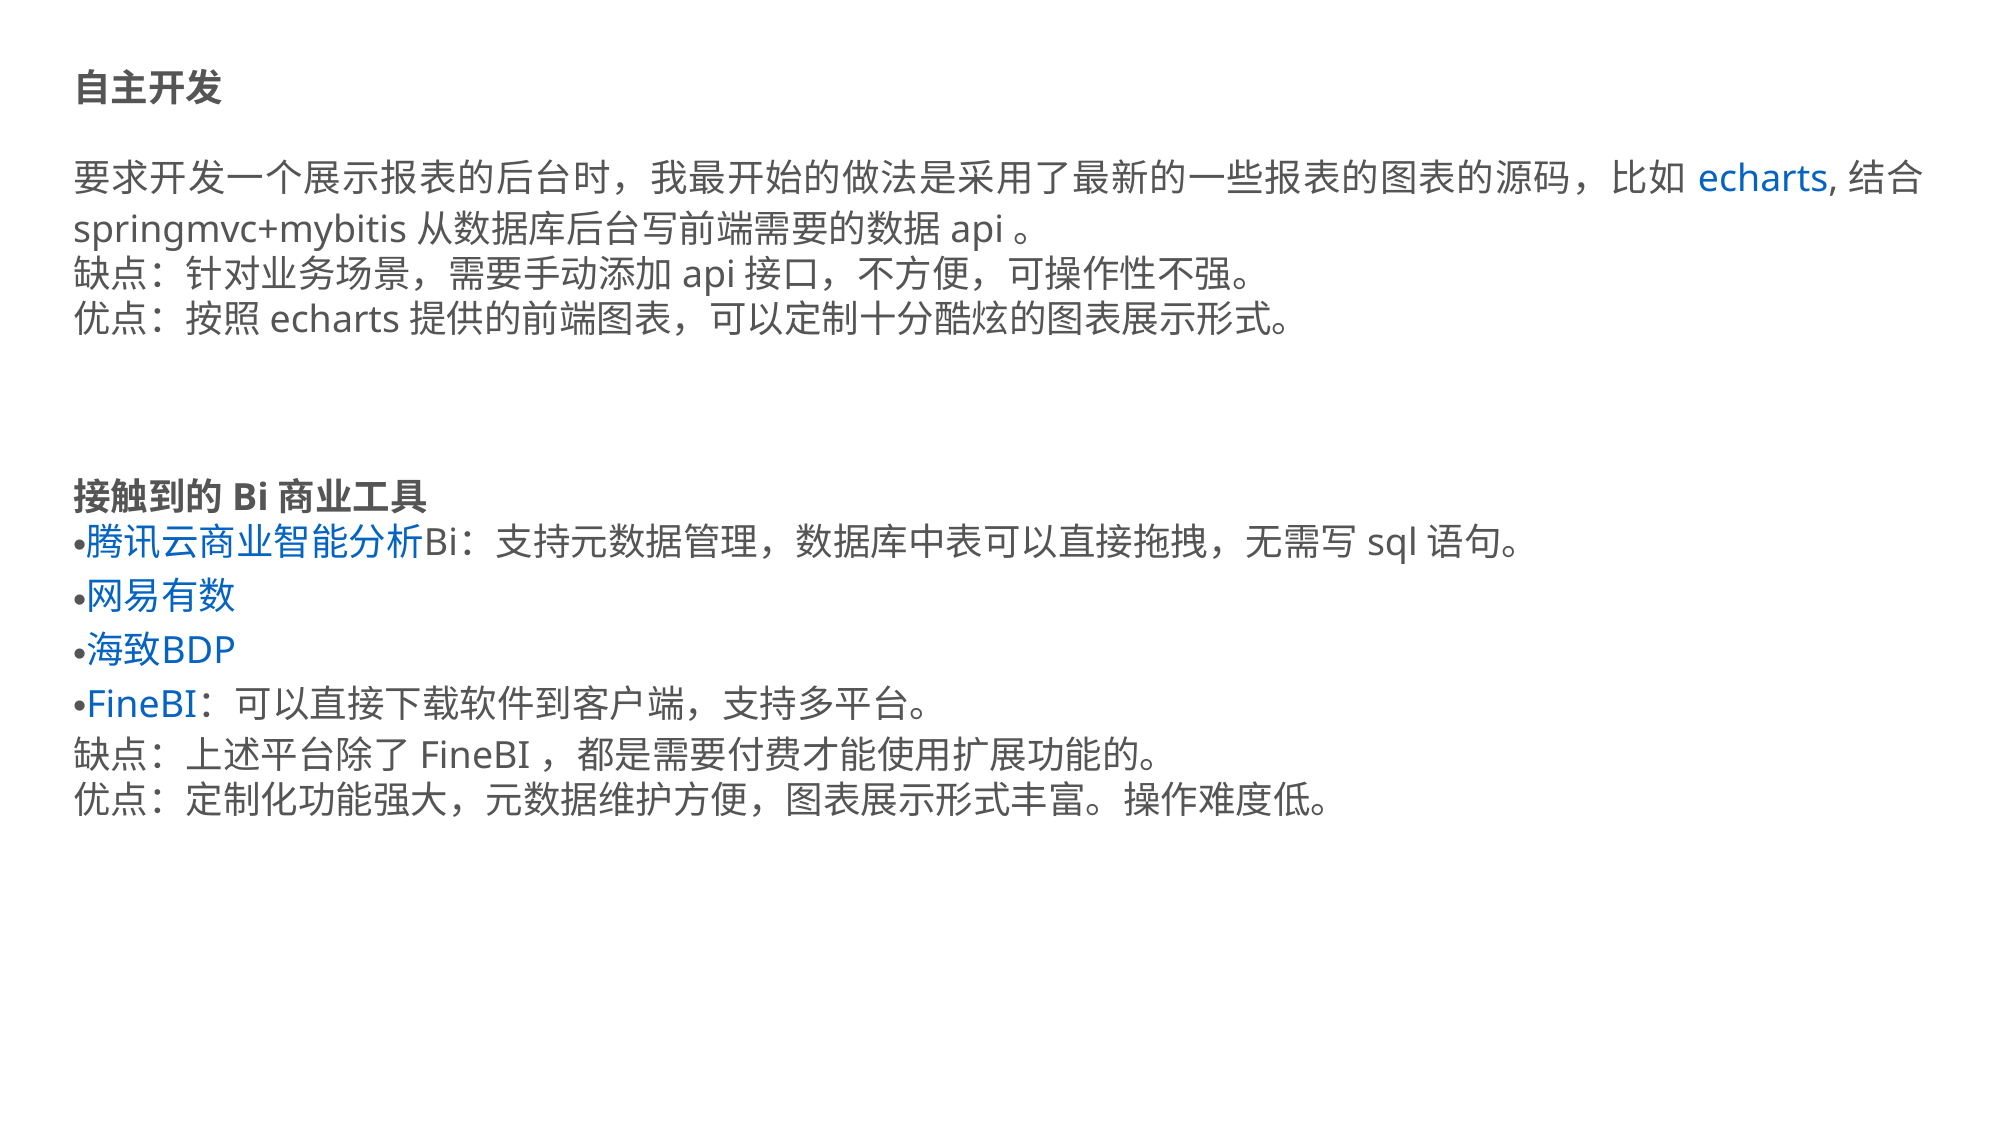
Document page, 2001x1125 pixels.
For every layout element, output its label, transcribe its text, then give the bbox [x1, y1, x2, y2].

text_box 自主开发 要求开发一个展示报表的后台时，我最开始的做法是采用了最新的一些报表的图表的源码，比如echarts,结合springmvc+mybitis从数据库后台写前端需要的数据api。 缺点：针对业务场景，需要手动添加api接口，不方便，可操作性不强。 优点：按照echarts提供的前端图表，可以定制十分酷炫的图表展示形式。 [58, 56, 1948, 347]
text_box 接触到的Bi商业工具 腾讯云商业智能分析Bi：支持元数据管理，数据库中表可以直接拖拽，无需写sql语句。 网易有数 海致BDP FineBI：可以直接下载软件到客户端，支持多平台。 缺点：上述平台除了FineBI，都是需要付费才能使用扩展功能的。 优点：定制化功能强大，元数据维护方便，图表展示形式丰富。操作难度低。 [58, 465, 2000, 829]
